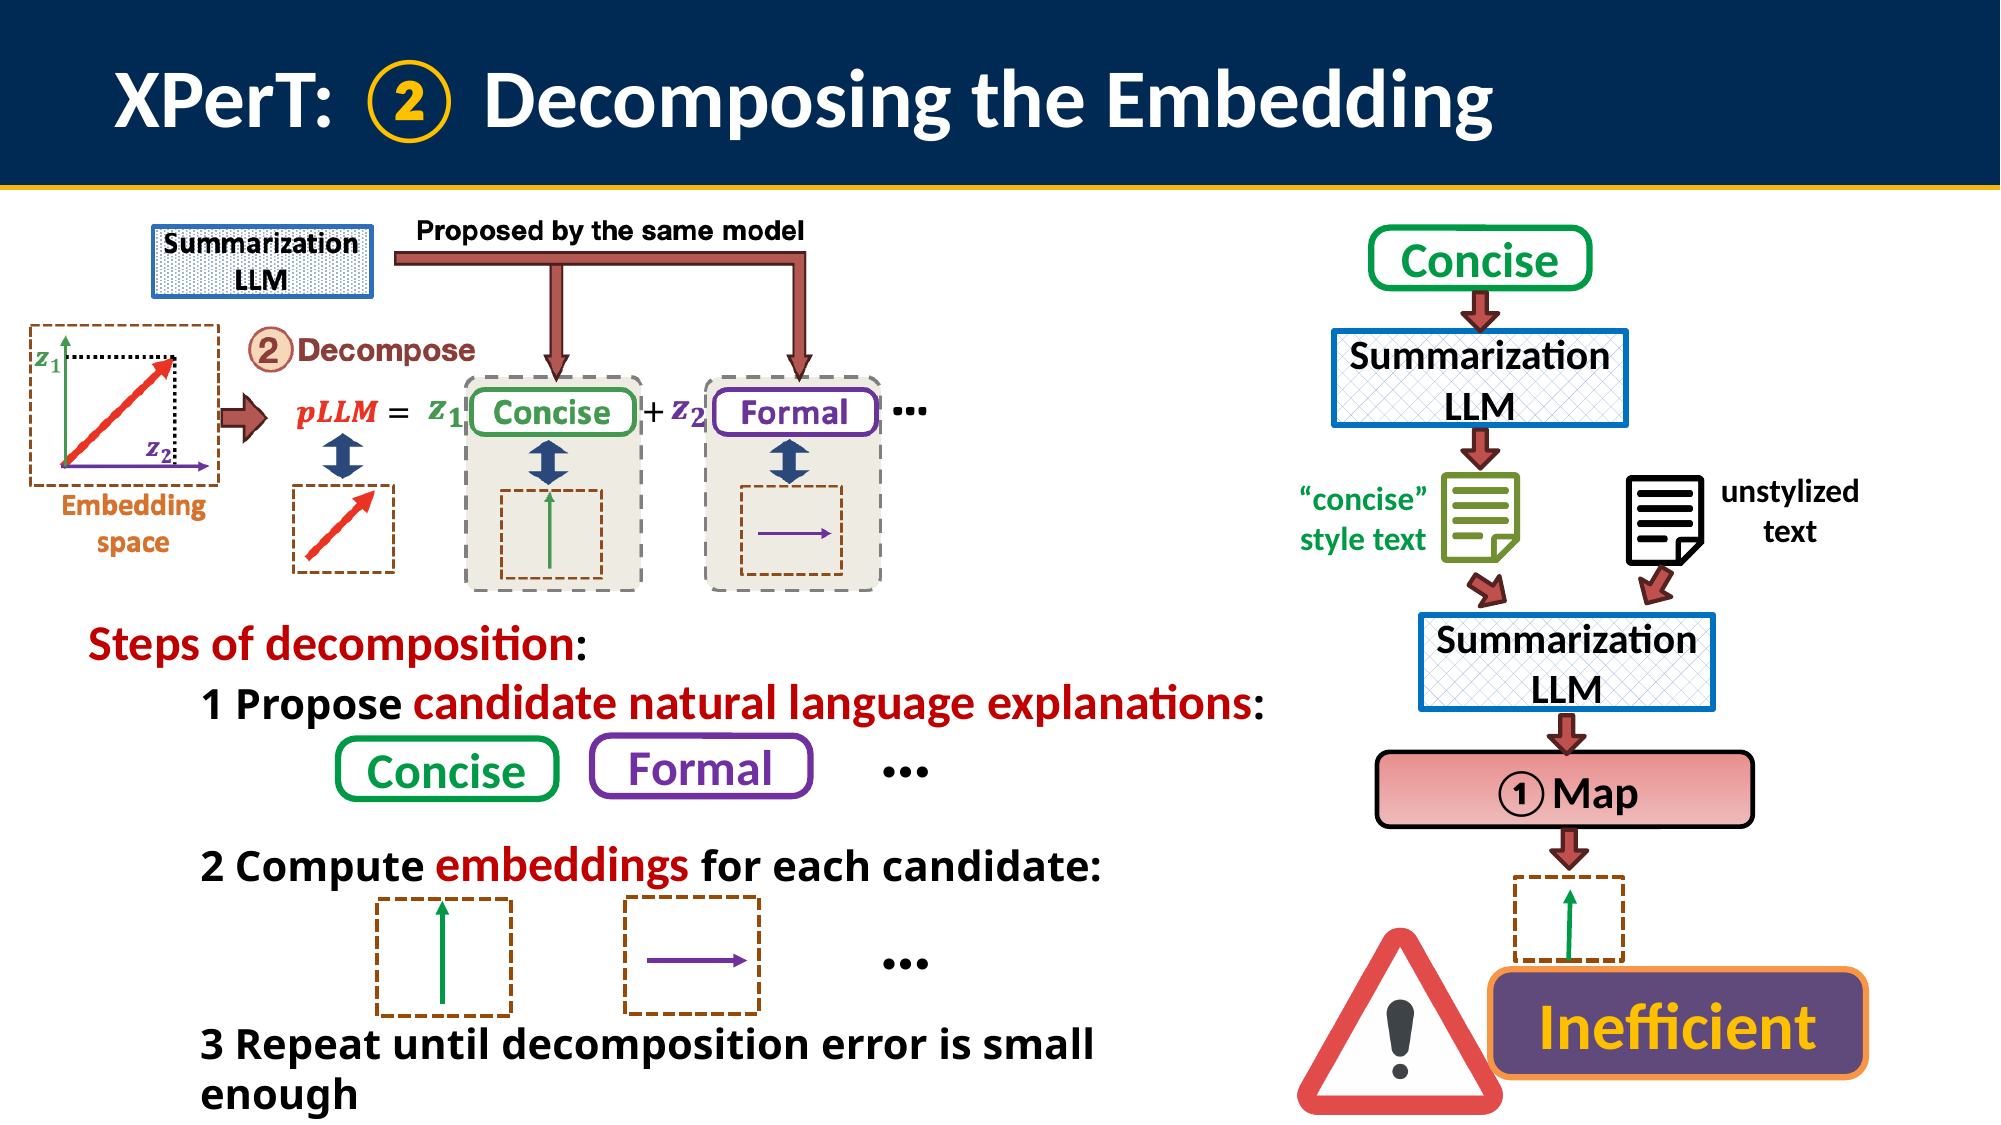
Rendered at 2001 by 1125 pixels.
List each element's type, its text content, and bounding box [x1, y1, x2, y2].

text_box Steps of decomposition: [10, 610, 666, 678]
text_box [185, 823, 1156, 1017]
text_box 3 Repeat until decomposition error is small enough [185, 1010, 1243, 1125]
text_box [1297, 918, 1867, 1124]
title XPerT: ② Decomposing the Embedding [99, 0, 1900, 188]
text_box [185, 661, 1245, 802]
picture [10, 212, 938, 603]
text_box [1250, 227, 1904, 961]
